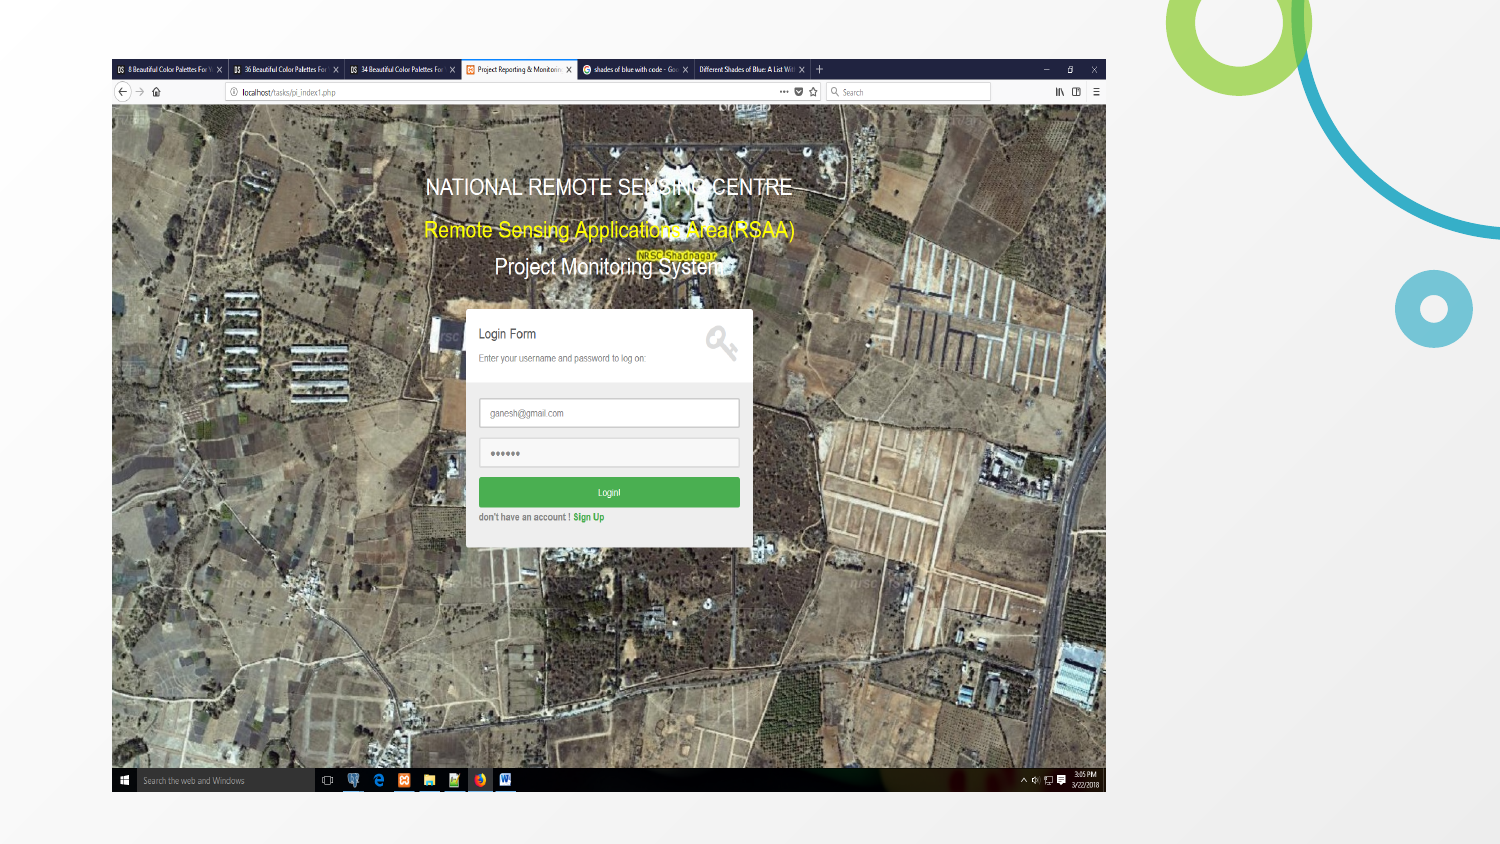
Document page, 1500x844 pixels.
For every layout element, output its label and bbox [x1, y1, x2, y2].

list [111, 58, 1106, 793]
